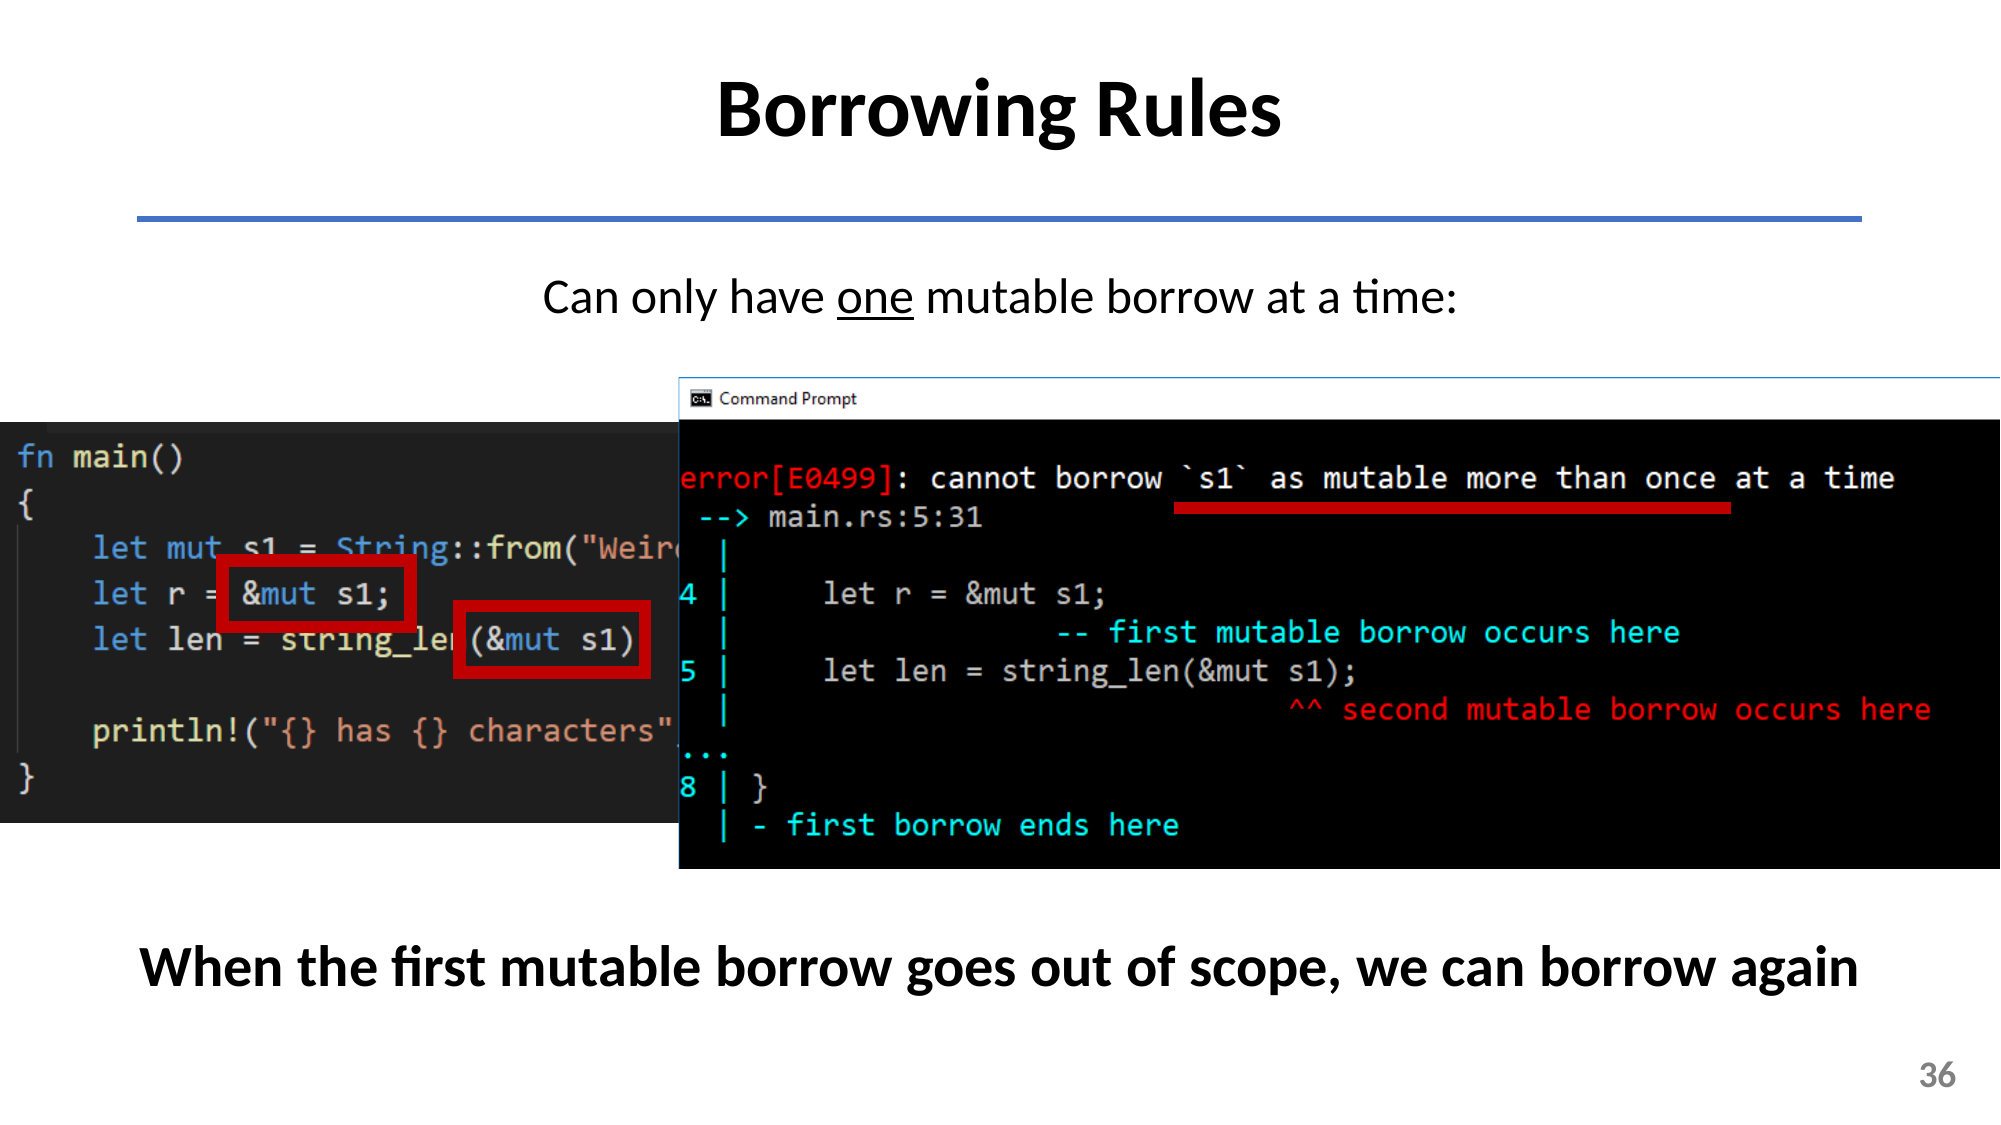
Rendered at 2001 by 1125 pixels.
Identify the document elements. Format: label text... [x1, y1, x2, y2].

picture [0, 377, 2000, 869]
text_box Borrowing Rules [137, 1, 1863, 218]
slide_number 36 [1521, 1042, 1972, 1103]
text_box When the first mutable borrow goes out of scope, we can borrow again [121, 920, 1879, 1006]
text_box Can only have one mutable borrow at a time: [464, 255, 1538, 331]
